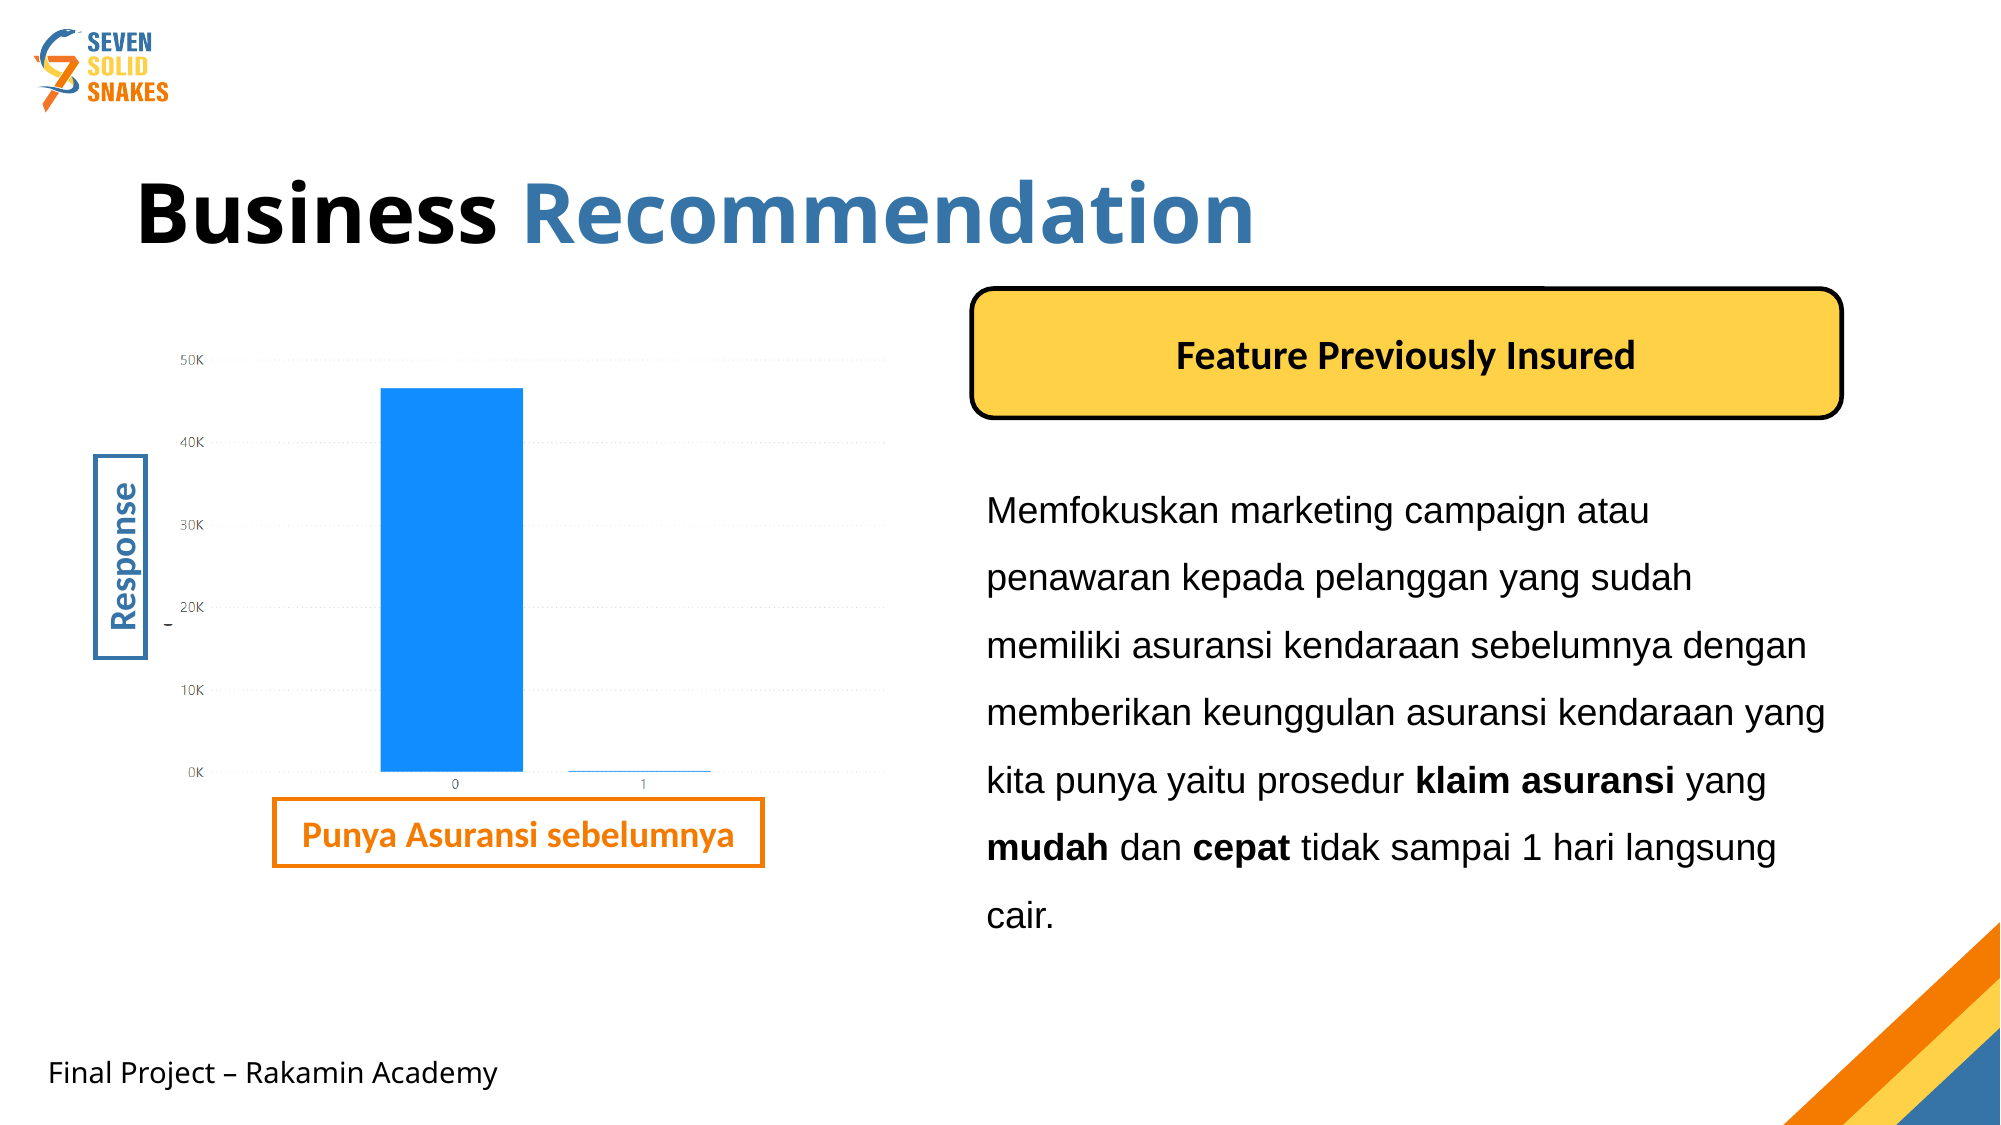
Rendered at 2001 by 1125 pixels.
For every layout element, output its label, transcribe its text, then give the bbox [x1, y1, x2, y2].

text_box Business Recommendation [119, 152, 1285, 268]
text_box [1894, 1026, 2000, 1125]
text_box [1841, 976, 2000, 1125]
text_box Memfokuskan marketing campaign atau penawaran kepada pelanggan yang sudah memiliki asuransi kendaraan sebelumnya dengan memberikan keunggulan asuransi kendaraan yang kita punya yaitu prosedur klaim asuransi yang mudah dan cepat tidak sampai 1 hari langsung cair. [971, 455, 1842, 944]
text_box Final Project – Rakamin Academy [33, 1046, 639, 1097]
text_box Punya Asuransi sebelumnya [273, 830, 764, 867]
text_box Feature Previously Insured [970, 287, 1843, 419]
text_box Response [94, 455, 132, 659]
picture [33, 27, 169, 113]
text_box [1781, 920, 2000, 1125]
picture [132, 315, 933, 830]
